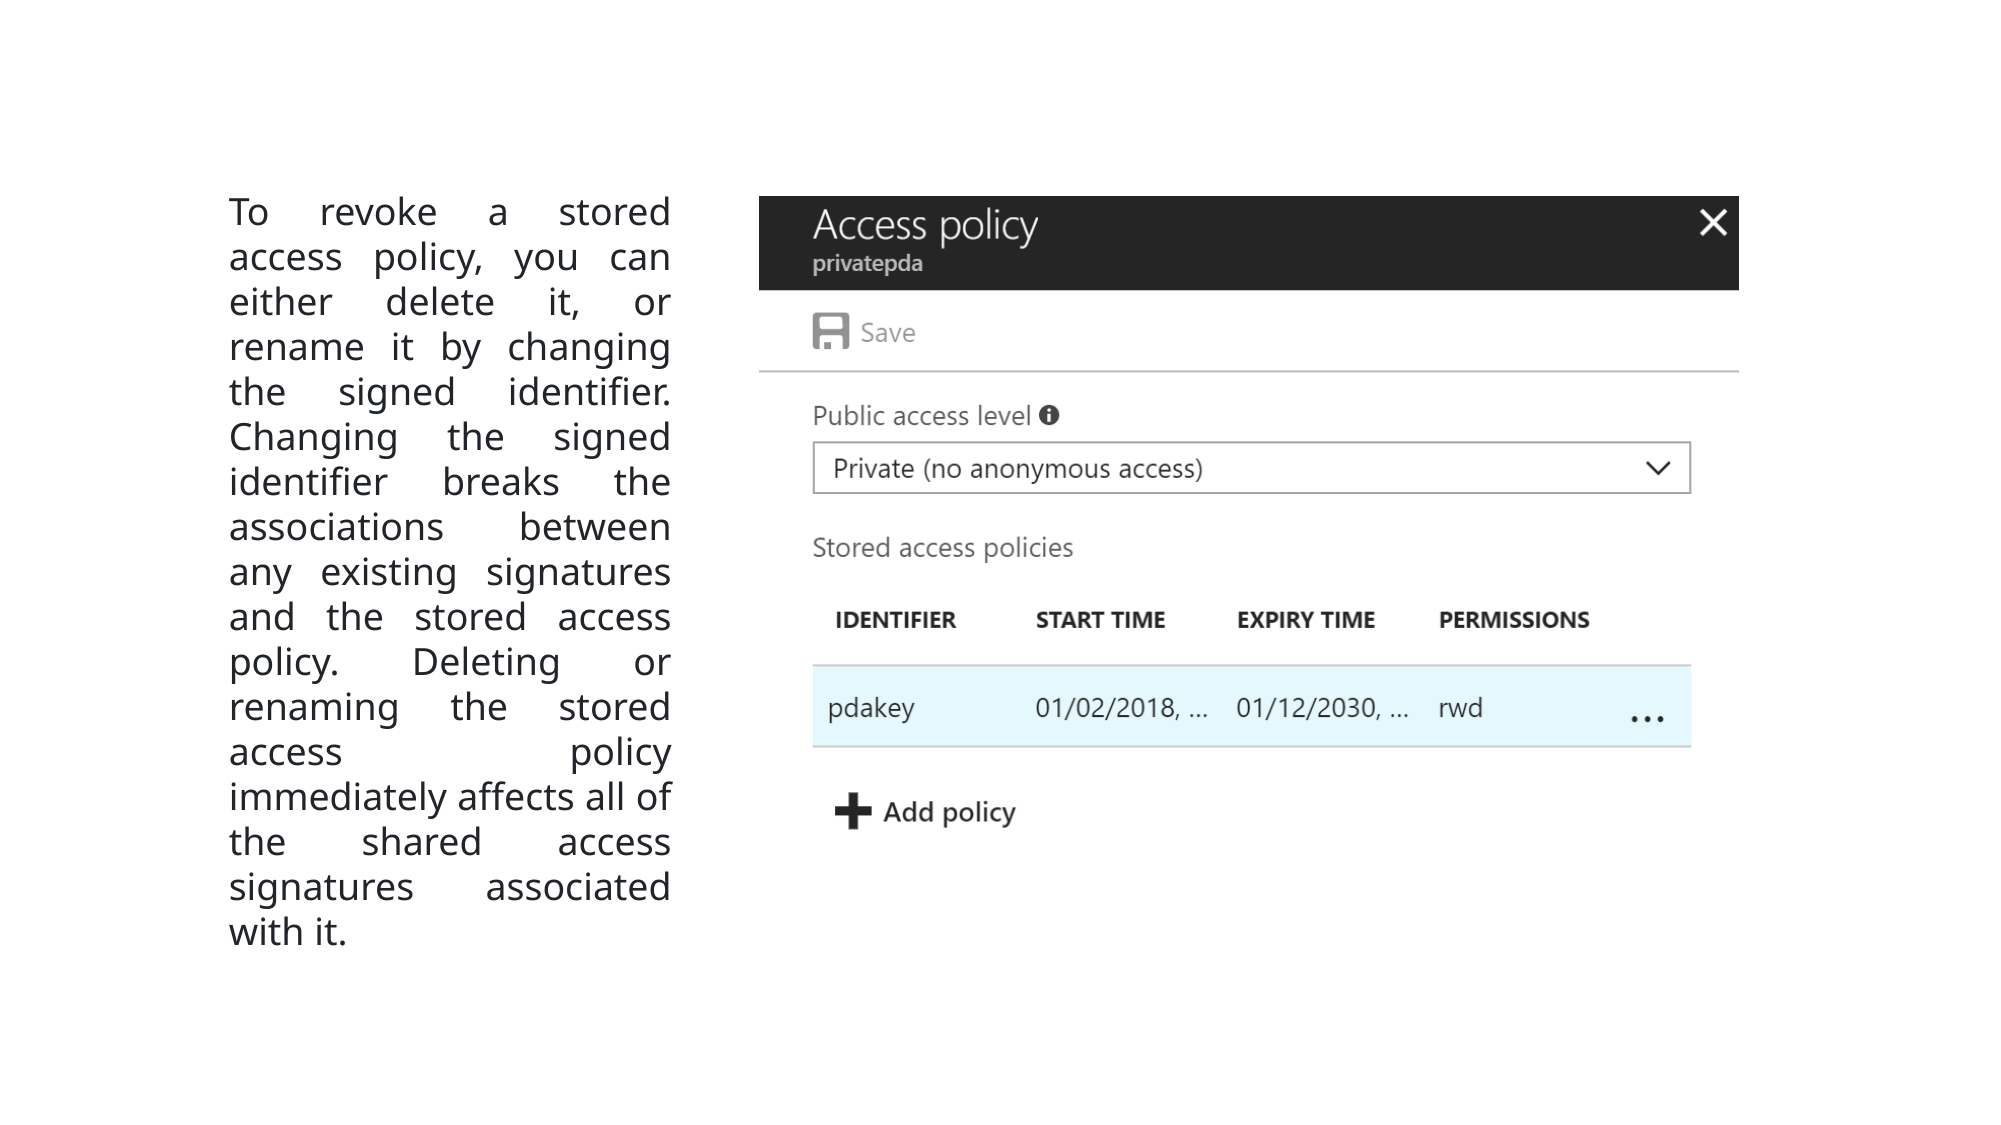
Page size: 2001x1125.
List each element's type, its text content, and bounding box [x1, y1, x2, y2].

text_box To revoke a stored access policy, you can either delete it, or rename it by changing the signed identifier. Changing the signed identifier breaks the associations between any existing signatures and the stored access policy. Deleting or renaming the stored access policy immediately affects all of the shared access signatures associated with it. [213, 180, 687, 961]
picture [759, 196, 1739, 929]
